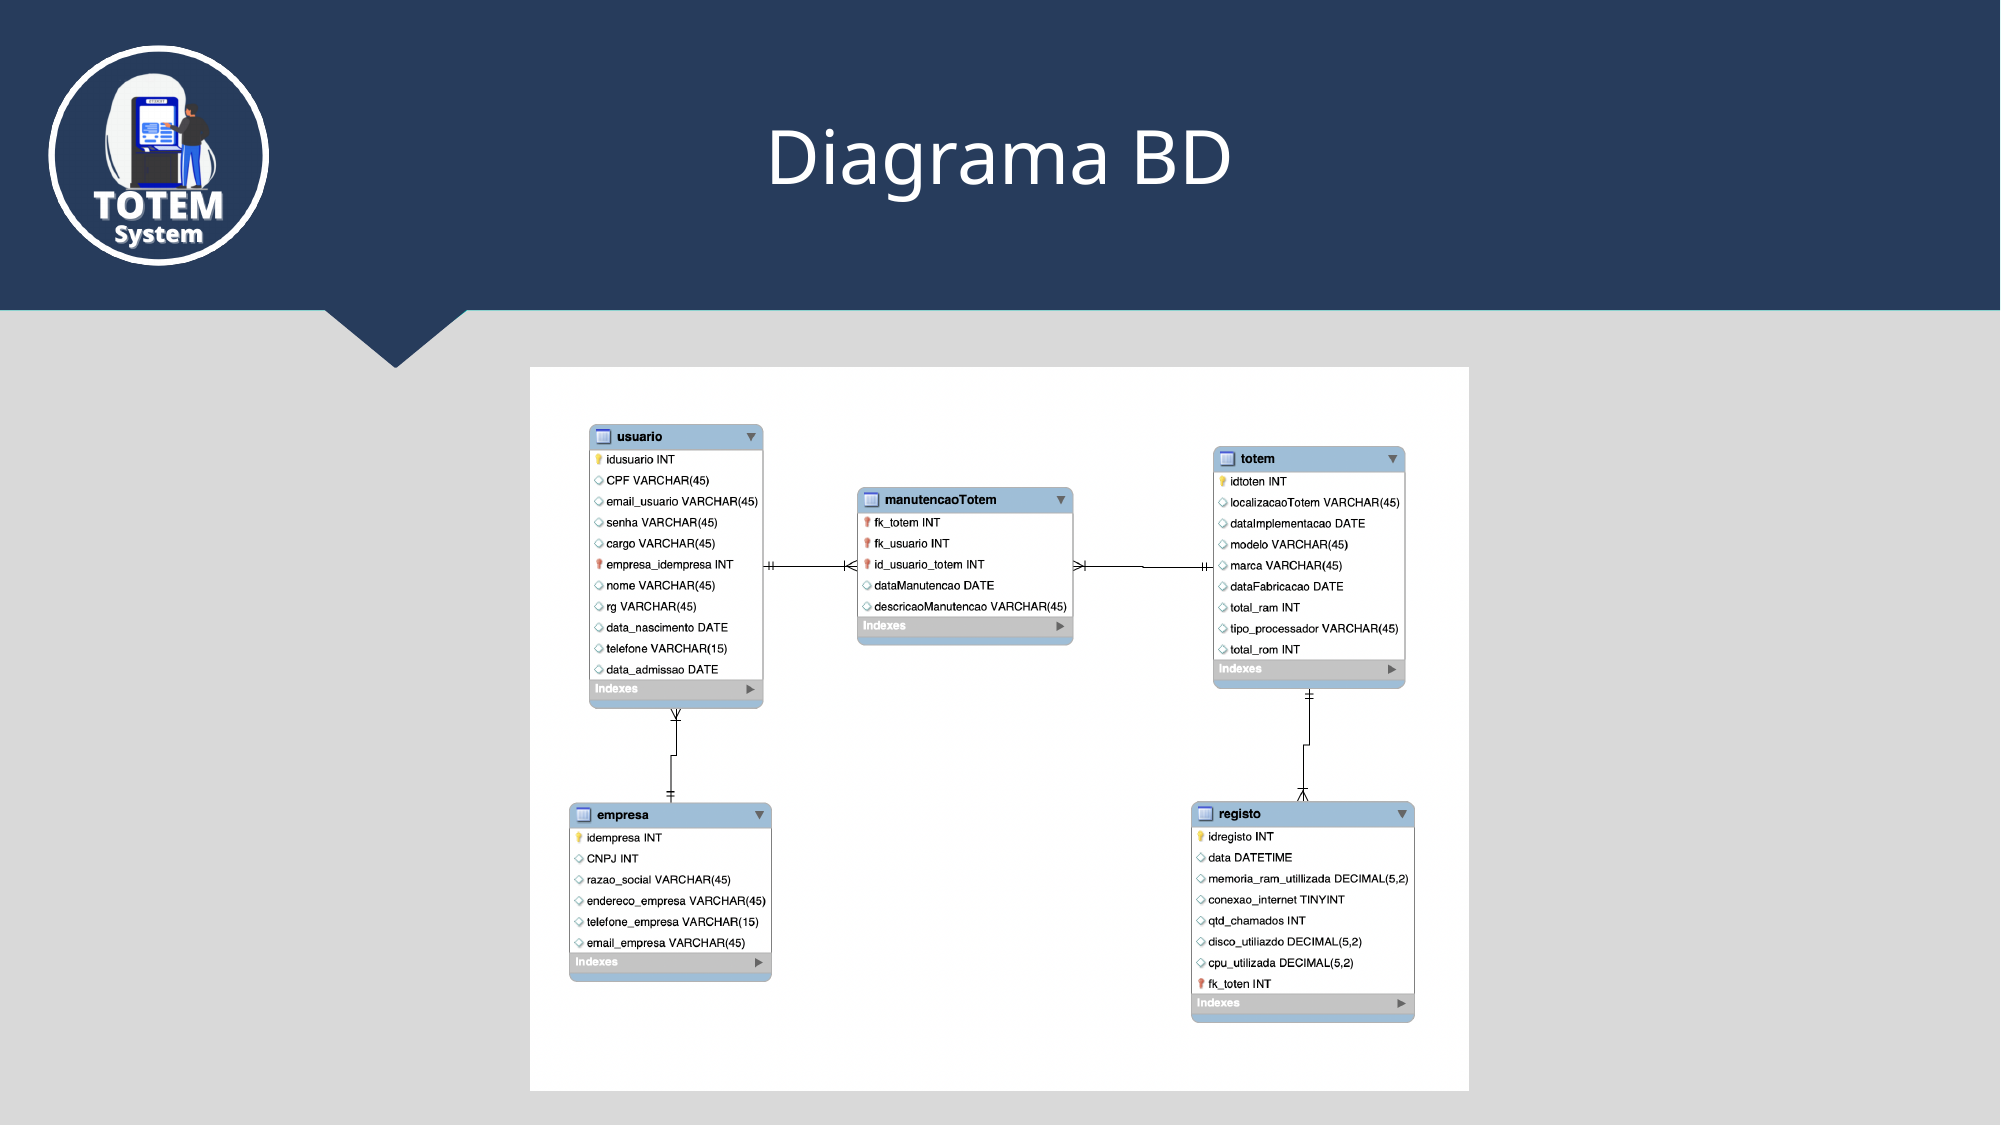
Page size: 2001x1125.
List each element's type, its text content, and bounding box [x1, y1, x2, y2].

text_box Diagrama BD [0, 0, 2000, 310]
text_box [320, 243, 471, 368]
picture [530, 367, 1470, 1091]
picture [45, 38, 277, 270]
